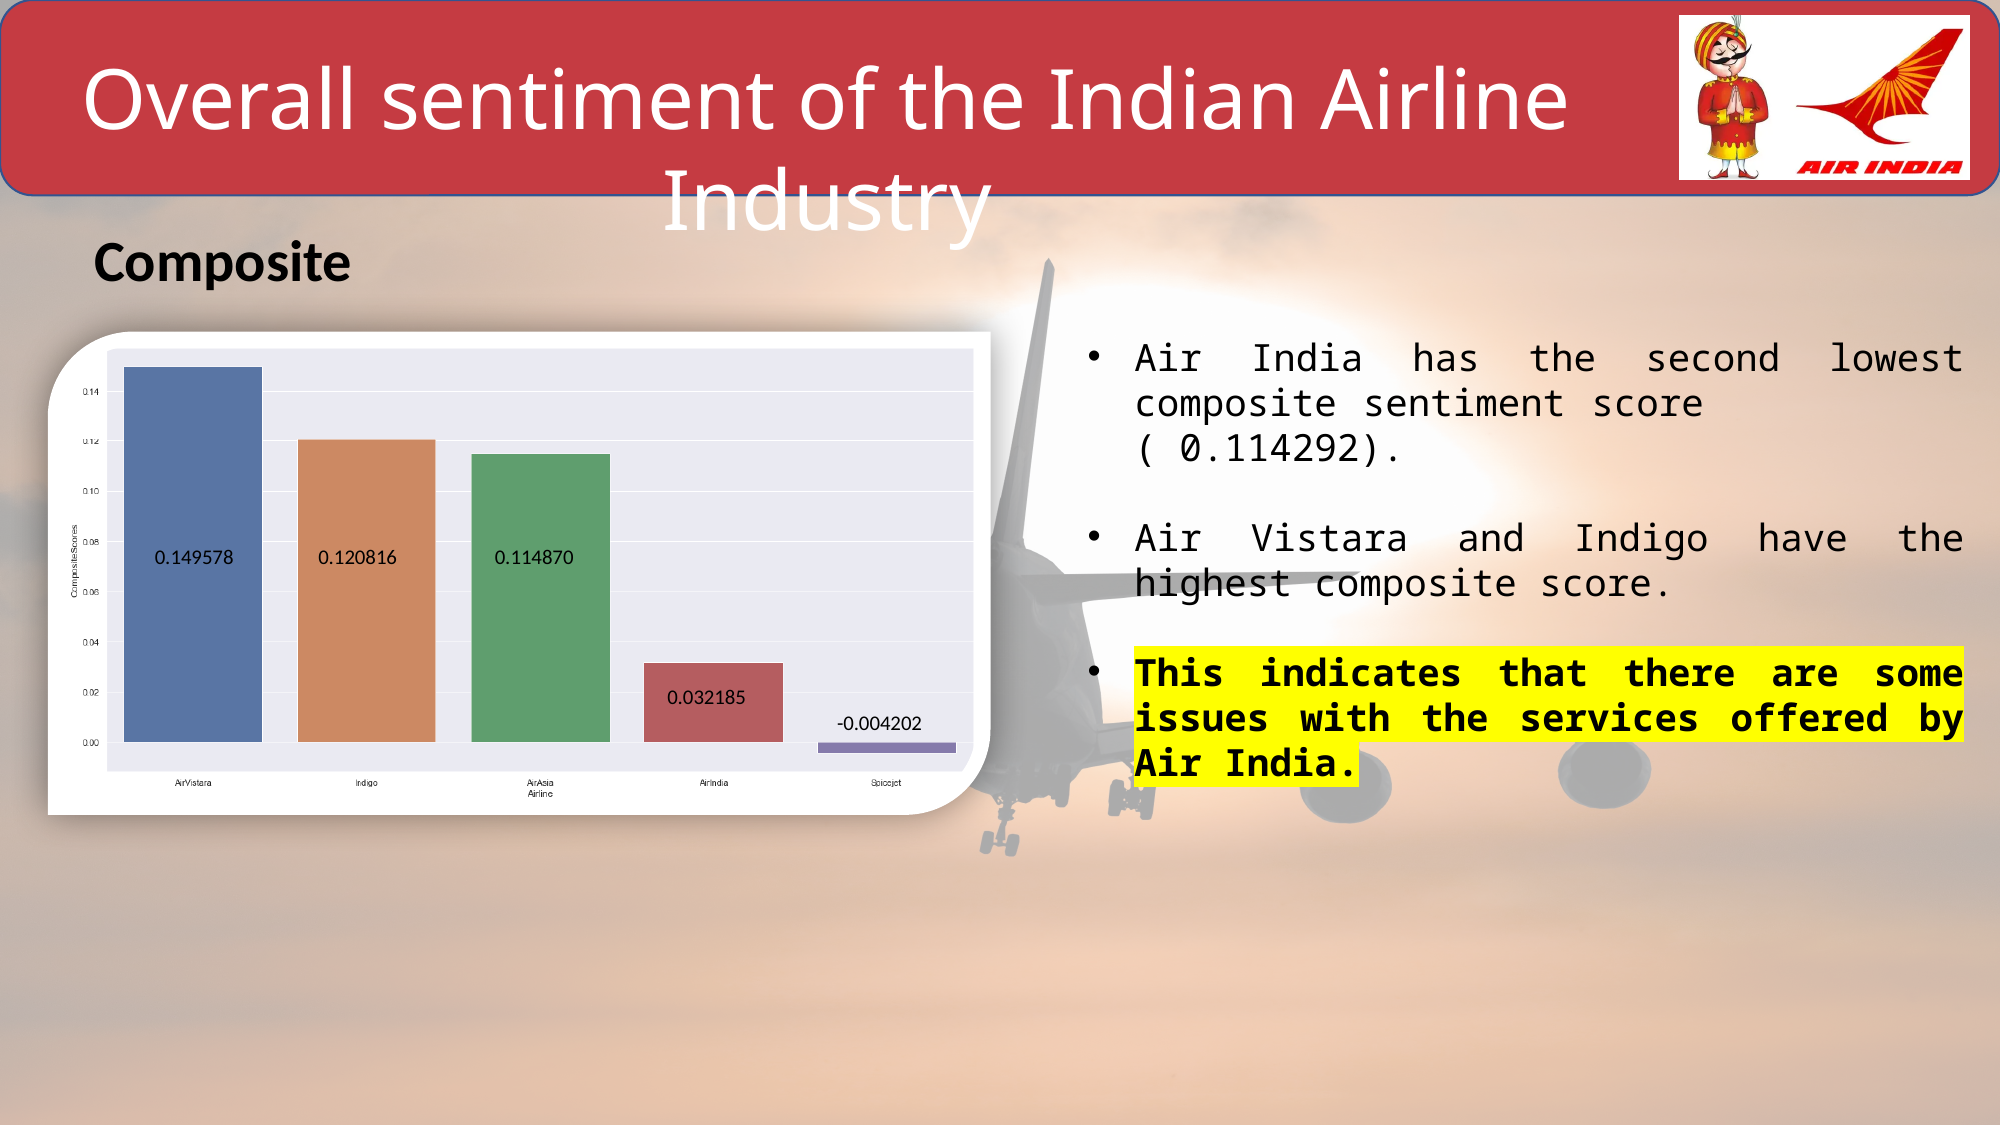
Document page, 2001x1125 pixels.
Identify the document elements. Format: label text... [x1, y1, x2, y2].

picture [55, 338, 984, 808]
text_box [0, 0, 2000, 197]
picture [1679, 15, 1970, 180]
text_box Overall sentiment of the Indian Airline Industry [30, 39, 1625, 254]
text_box Composite [0, 215, 471, 301]
text_box Air India has the second lowest composite sentiment score ( 0.114292). Air Vistara and Indigo have the highest composite score. This indicates that there are some issues with the services offered by Air India. [1072, 326, 1980, 791]
